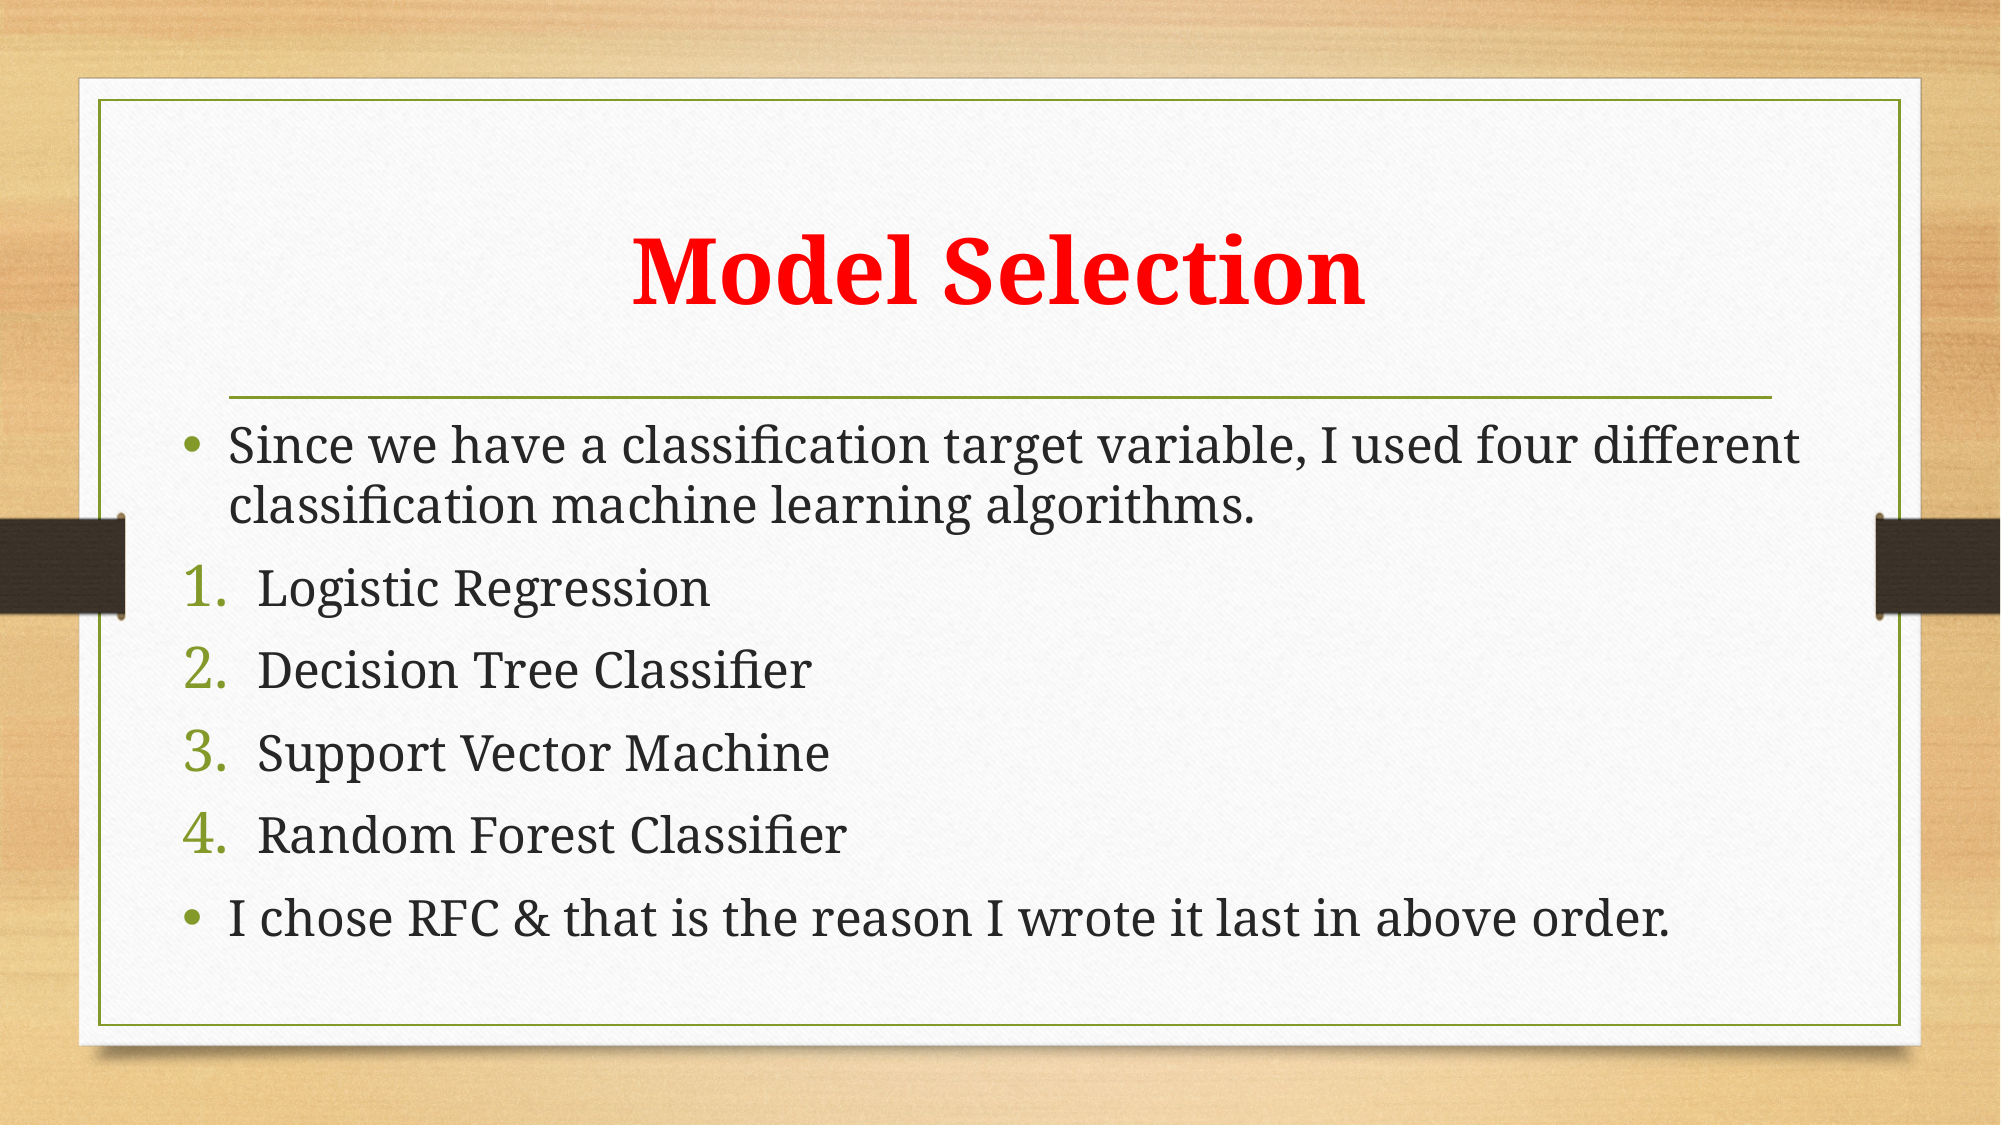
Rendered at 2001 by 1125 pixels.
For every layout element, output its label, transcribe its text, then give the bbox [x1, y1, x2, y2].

title Model Selection [212, 161, 1788, 375]
picture [0, 0, 2001, 1125]
list Since we have a classification target variable, I used four different classification machine learning algorithms. Logistic Regression Decision Tree Classifier Support Vector Machine Random Forest Classifier I chose RFC & that is the reason I wrote it last in above order. [167, 406, 1833, 1016]
